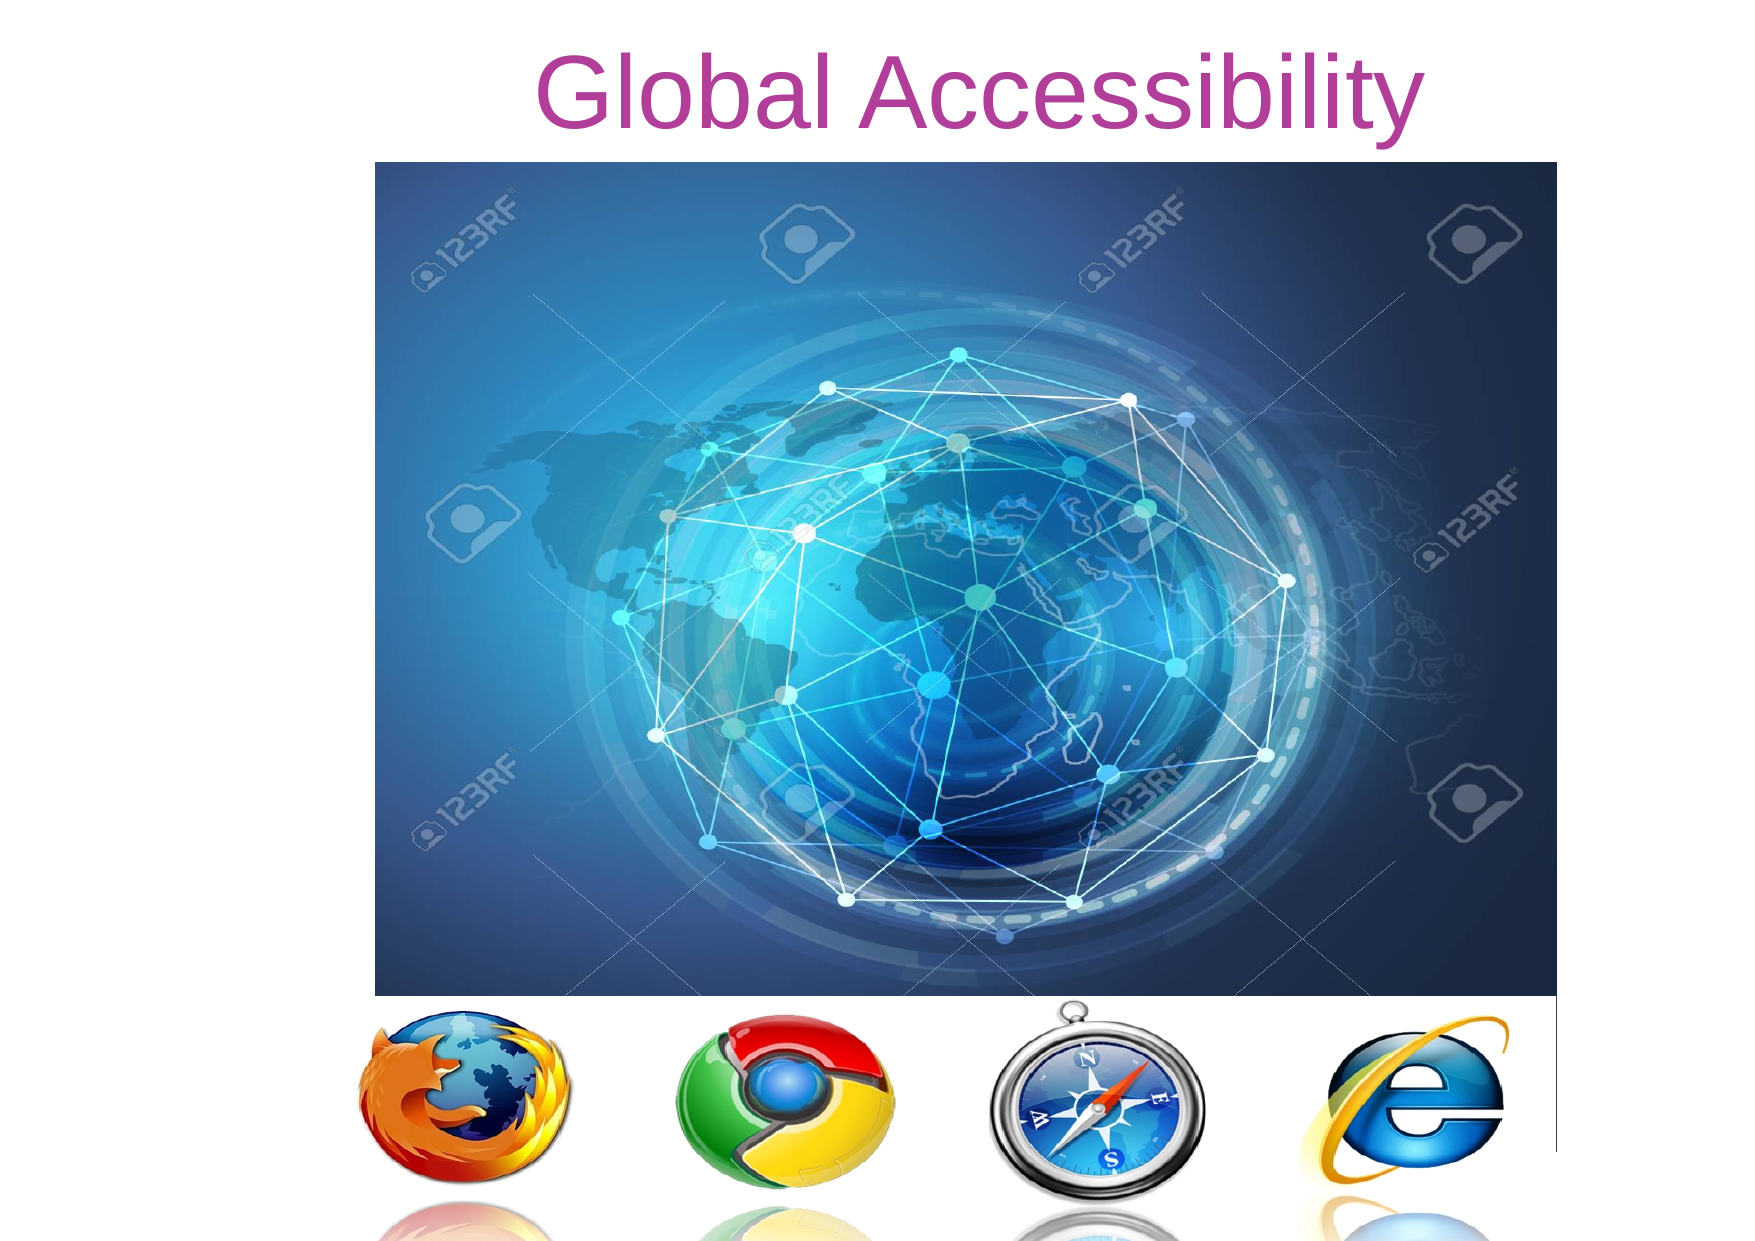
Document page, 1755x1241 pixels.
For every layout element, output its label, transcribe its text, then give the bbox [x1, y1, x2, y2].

title Global Accessibility [339, 15, 1622, 173]
picture [339, 162, 1557, 1241]
